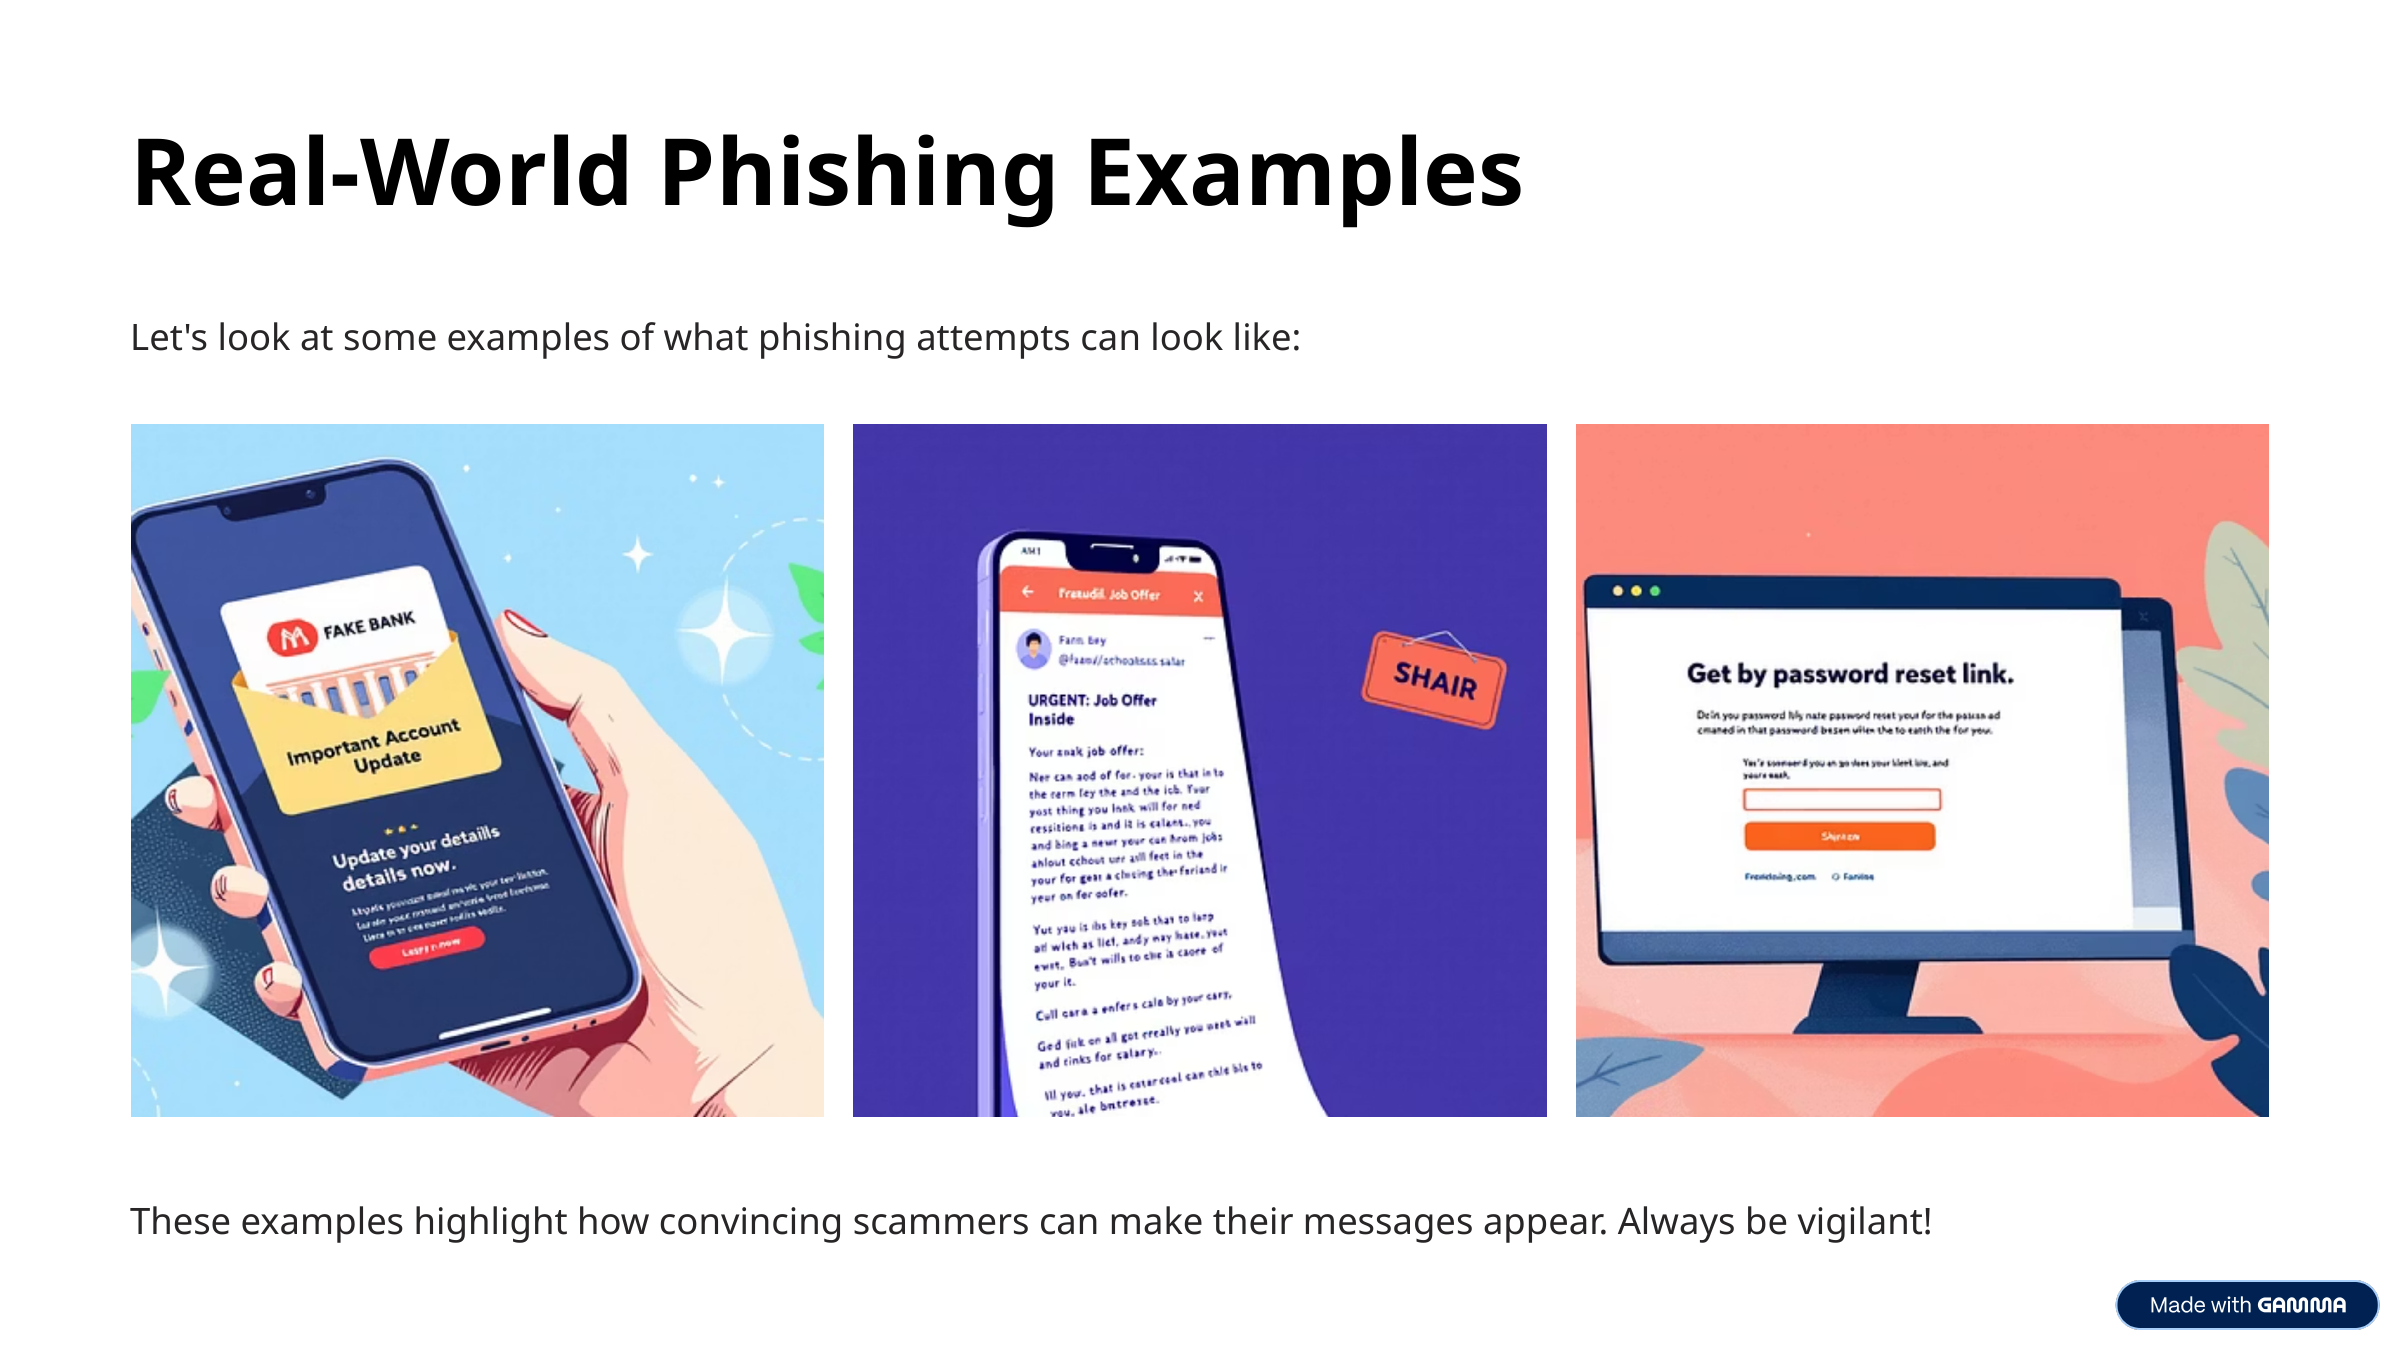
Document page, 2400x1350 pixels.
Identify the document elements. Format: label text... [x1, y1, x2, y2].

text_box Let's look at some examples of what phishing attempts can look like: [130, 298, 2270, 359]
picture [131, 423, 824, 1117]
picture [853, 424, 1547, 1117]
text_box Real-World Phishing Examples [130, 108, 1519, 225]
text_box These examples highlight how convincing scammers can make their messages appear. Always be vigilant! [130, 1182, 2270, 1242]
picture [1575, 424, 2269, 1117]
picture [2106, 1271, 2389, 1339]
